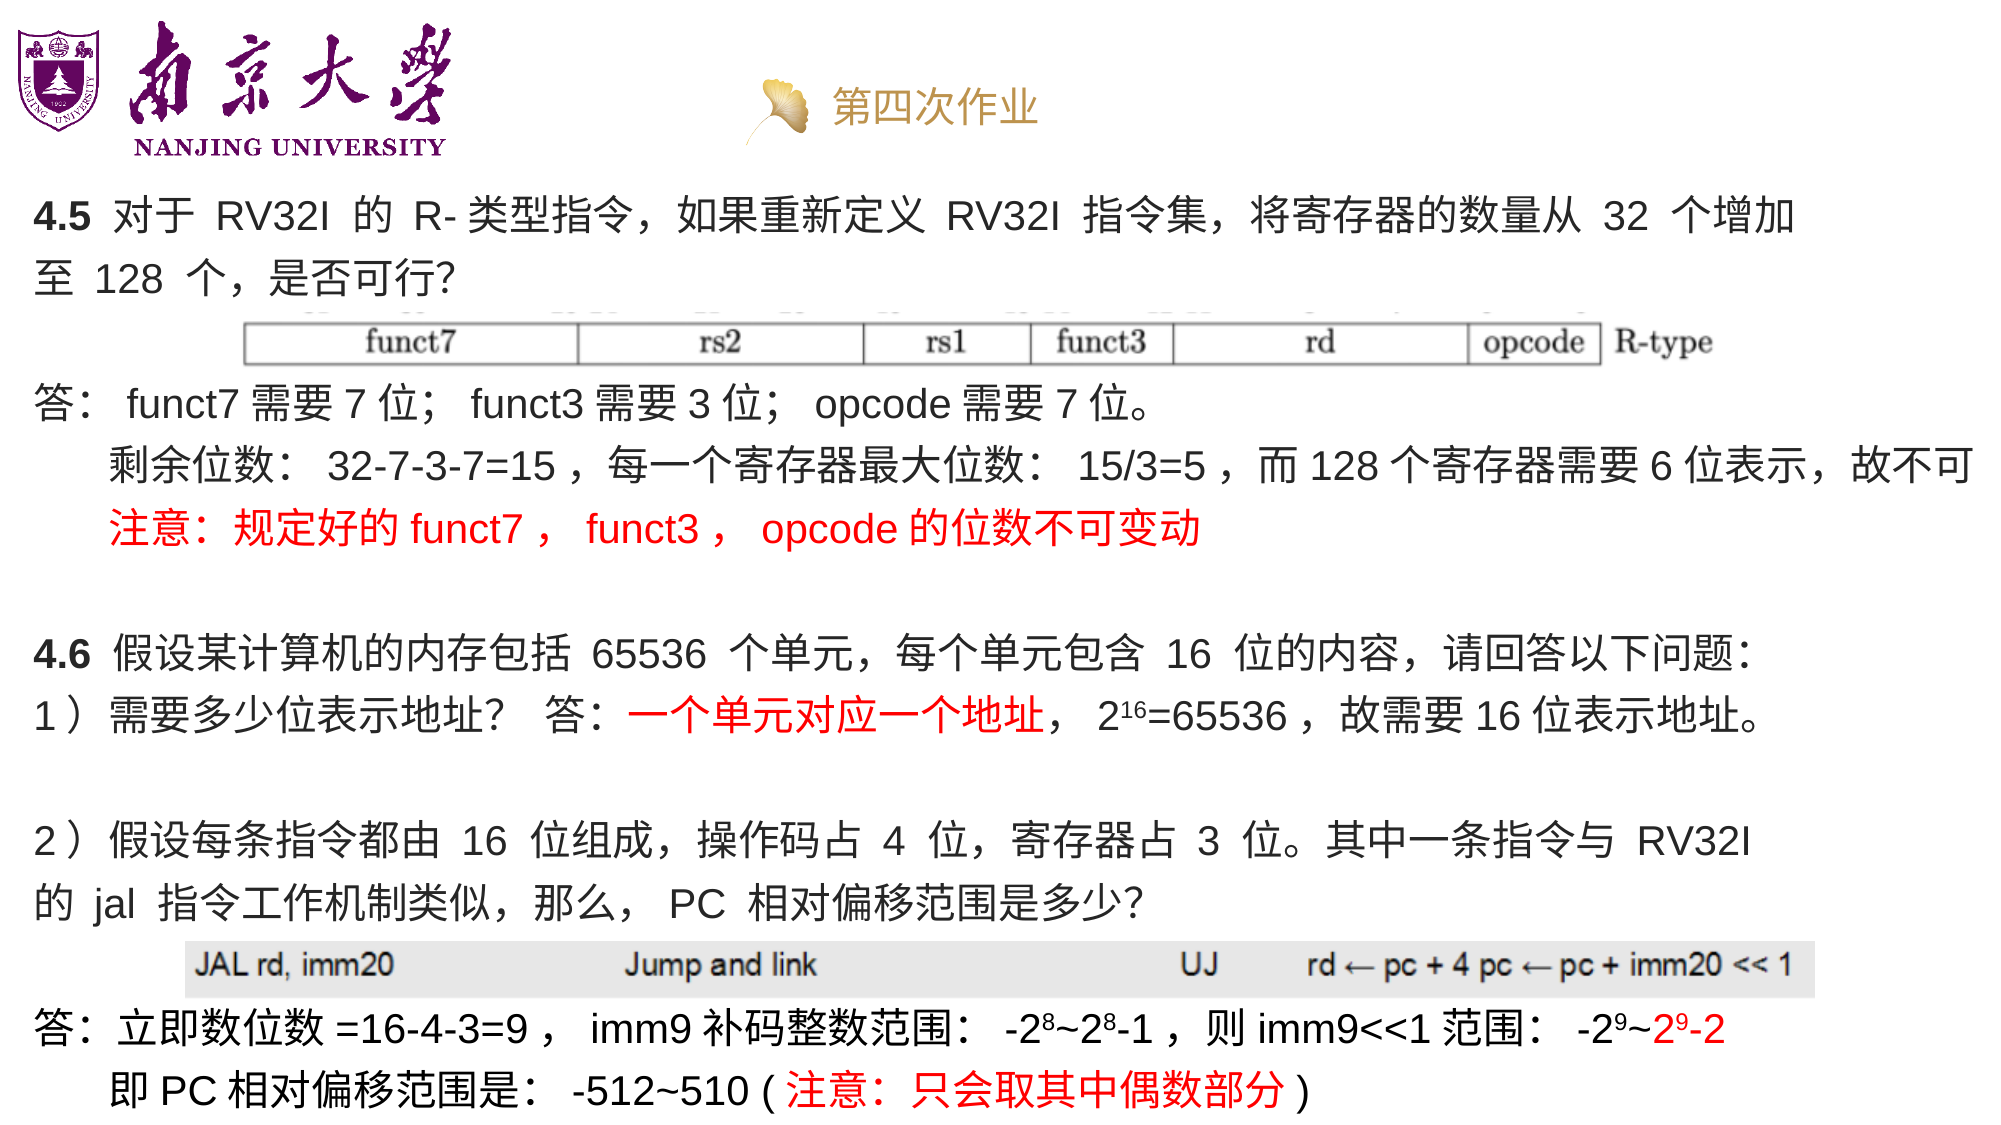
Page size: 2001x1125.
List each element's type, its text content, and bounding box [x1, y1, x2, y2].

text_box 4.5 对于 RV32I 的 R-类型指令，如果重新定义 RV32I 指令集，将寄存器的数量从 32 个增加 至 128 个，是否可行？ 答：funct7需要7位；funct3需要3位；opcode需要7位。 剩余位数：32-7-3-7=15，每一个寄存器最大位数：15/3=5，而128个寄存器需要6位表示，故不可 注意：规定好的funct7，funct3，opcode的位数不可变动 4.6 假设某计算机的内存包括 65536 个单元，每个单元包含 16 位的内容，请回答以下问题： 1）需要多少位表示地址？ 答：一个单元对应一个地址，216=65536，故需要16位表示地址。 2）假设每条指令都由 16 位组成，操作码占 4 位，寄存器占 3 位。其中一条指令与 RV32I 的 jal 指令工作机制类似，那么，PC 相对偏移范围是多少？ 答：立即数位数=16-4-3=9，imm9补码整数范围：-28~28-1，则imm9<<1范围：-29~29-2 即PC相对偏移范围是：-512~510 (注意：只会取其中偶数部分) [18, 169, 1938, 579]
picture [231, 312, 1725, 381]
text_box 第四次作业 [816, 73, 1226, 139]
picture [185, 941, 1815, 1000]
picture [731, 64, 830, 169]
picture [18, 21, 451, 160]
